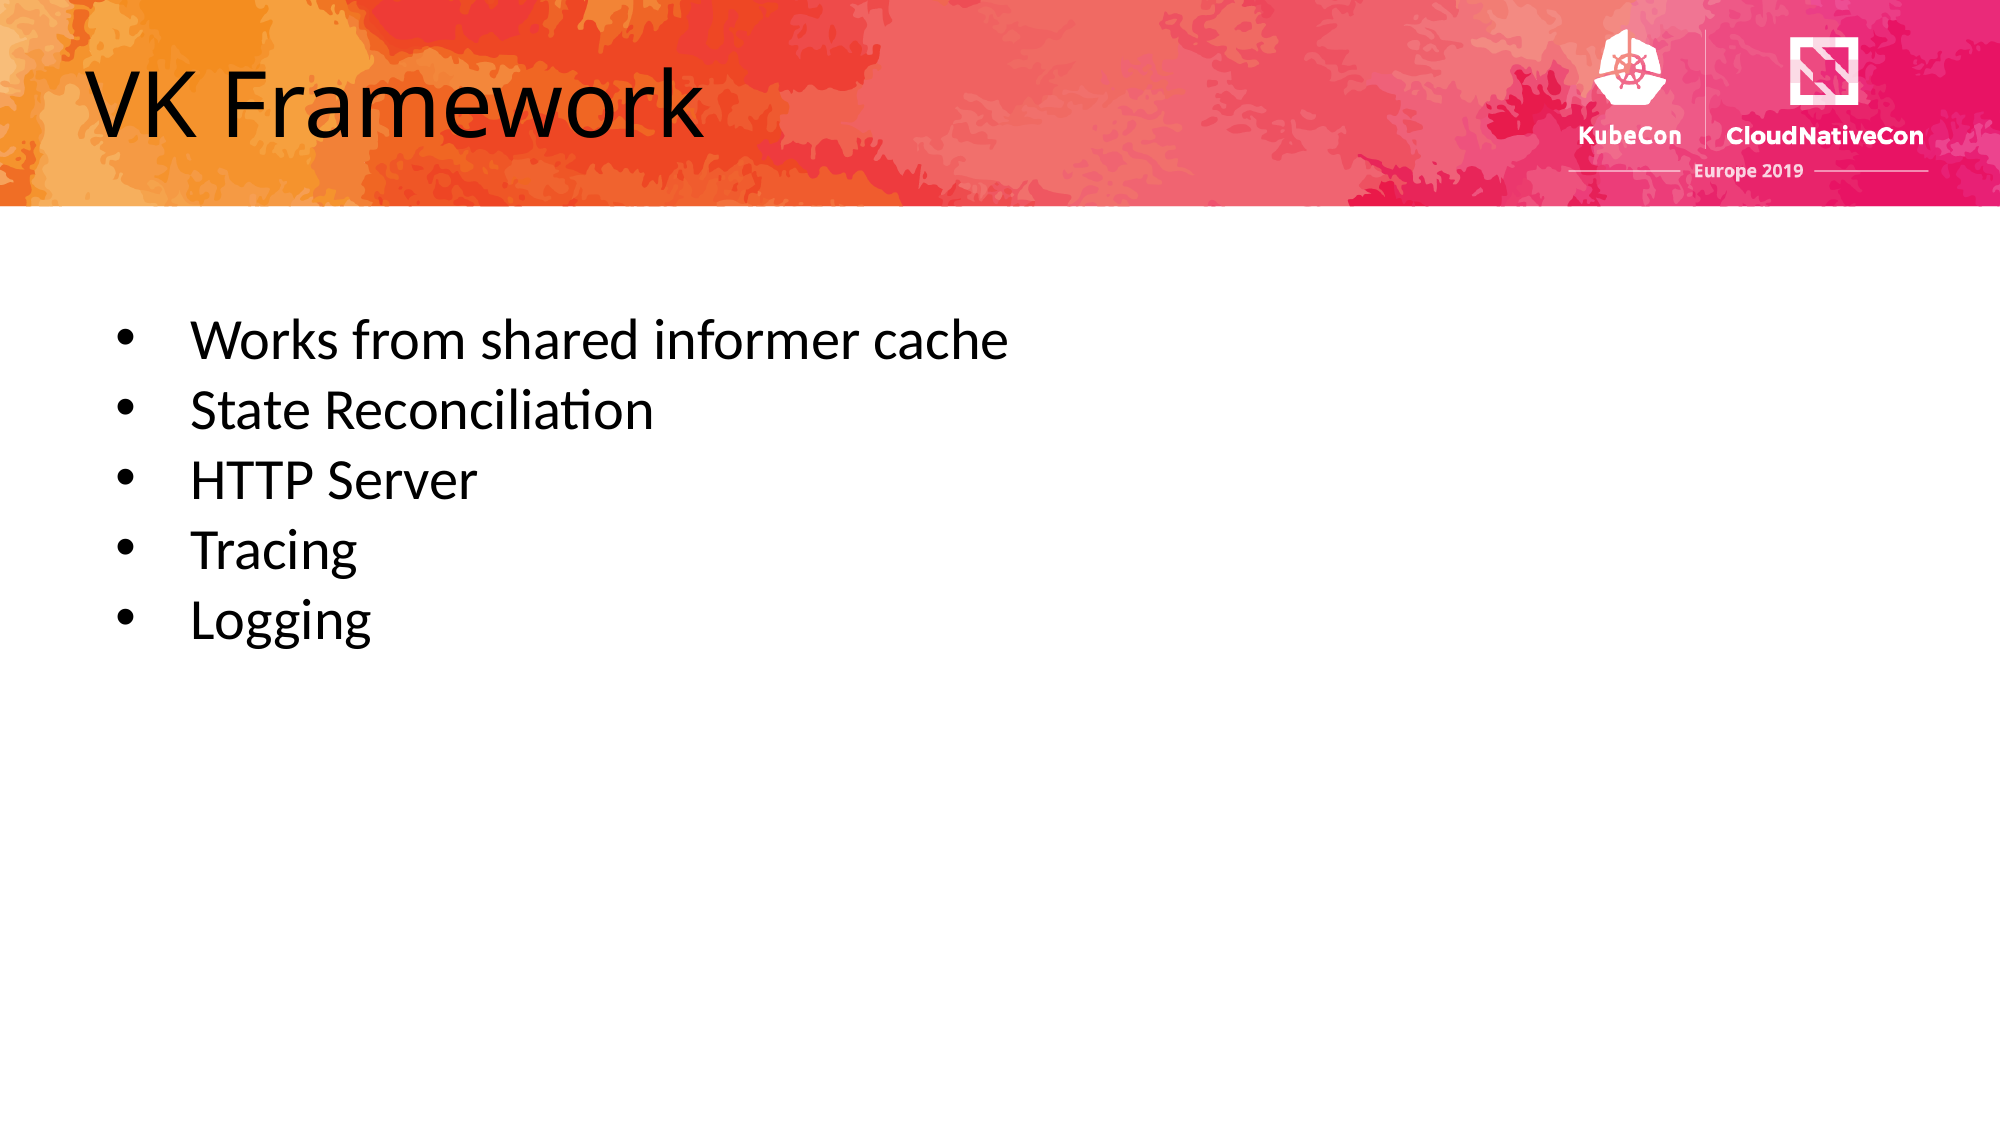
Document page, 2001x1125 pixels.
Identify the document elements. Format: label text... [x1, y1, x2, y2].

text_box Works from shared informer cache State Reconciliation HTTP Server Tracing Logging [100, 293, 1452, 659]
title VK Framework [70, 0, 1796, 217]
picture [0, 0, 2000, 1125]
